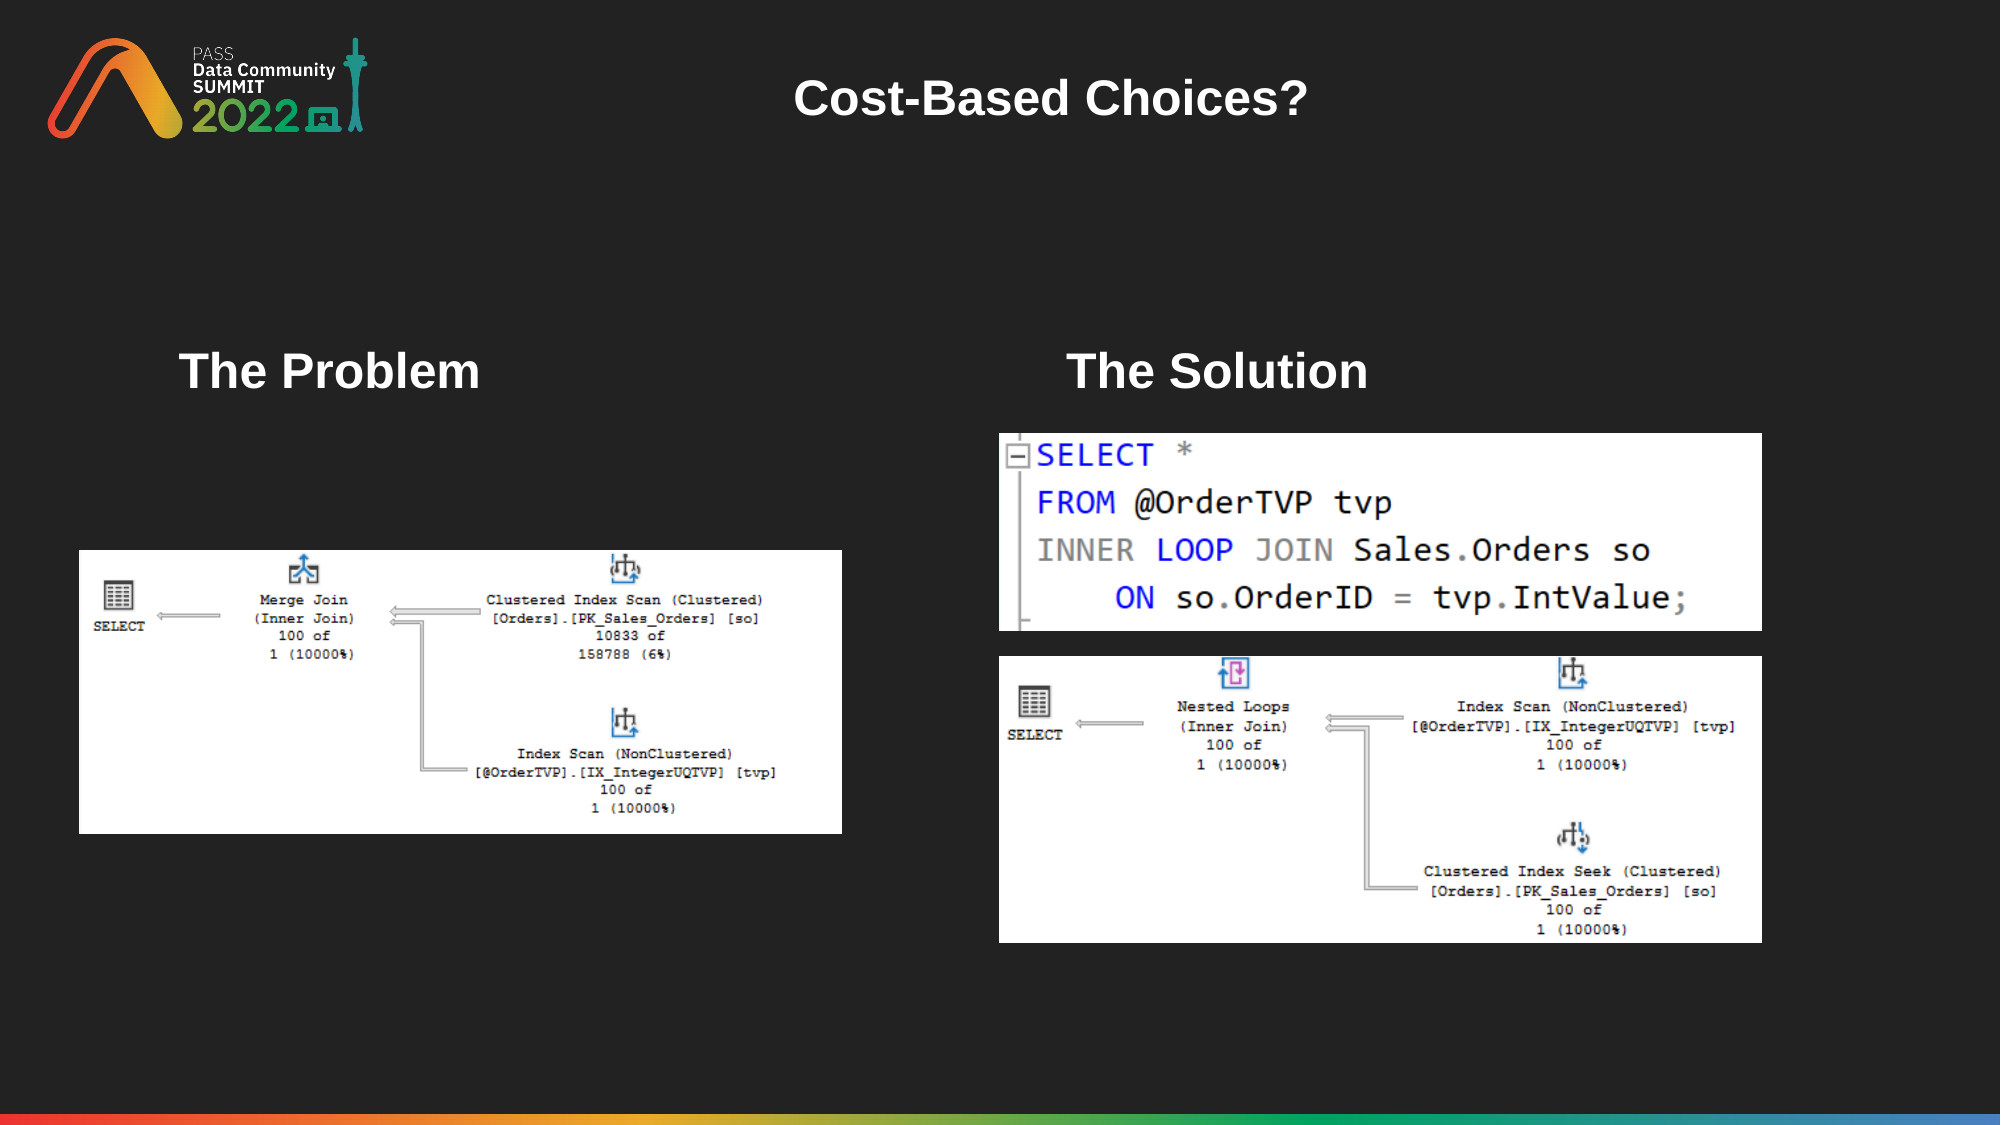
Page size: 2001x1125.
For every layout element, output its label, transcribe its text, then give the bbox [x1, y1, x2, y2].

text_box The Problem [163, 331, 914, 407]
picture [999, 433, 1762, 631]
picture [47, 37, 368, 139]
text_box The Solution [1051, 331, 1802, 407]
text_box Cost-Based Choices? [551, 58, 1552, 133]
picture [0, 1114, 2000, 1125]
picture [79, 550, 842, 834]
picture [999, 656, 1762, 943]
